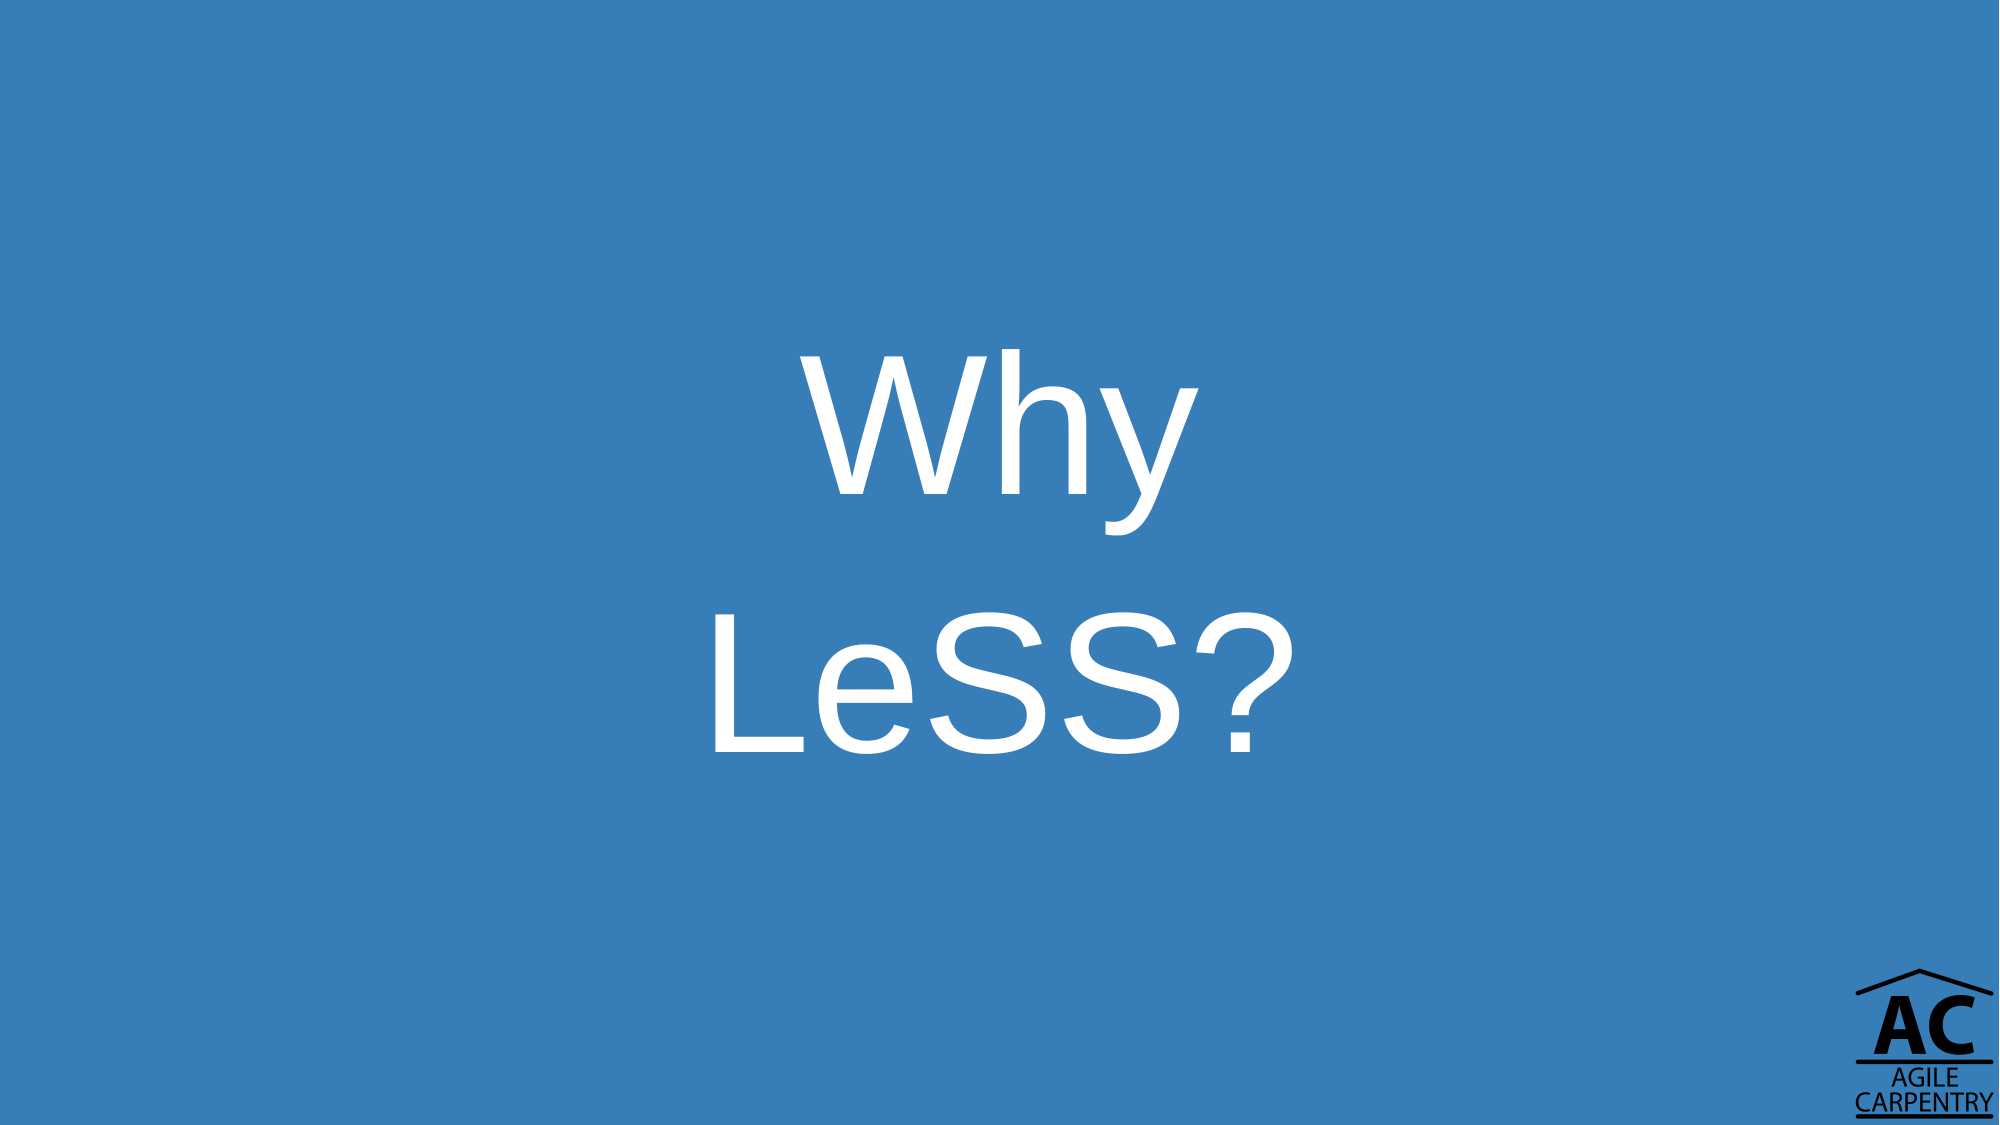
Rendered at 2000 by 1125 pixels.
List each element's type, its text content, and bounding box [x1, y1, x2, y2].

picture [1849, 968, 2000, 1119]
list Why LeSS? [0, 304, 2000, 821]
